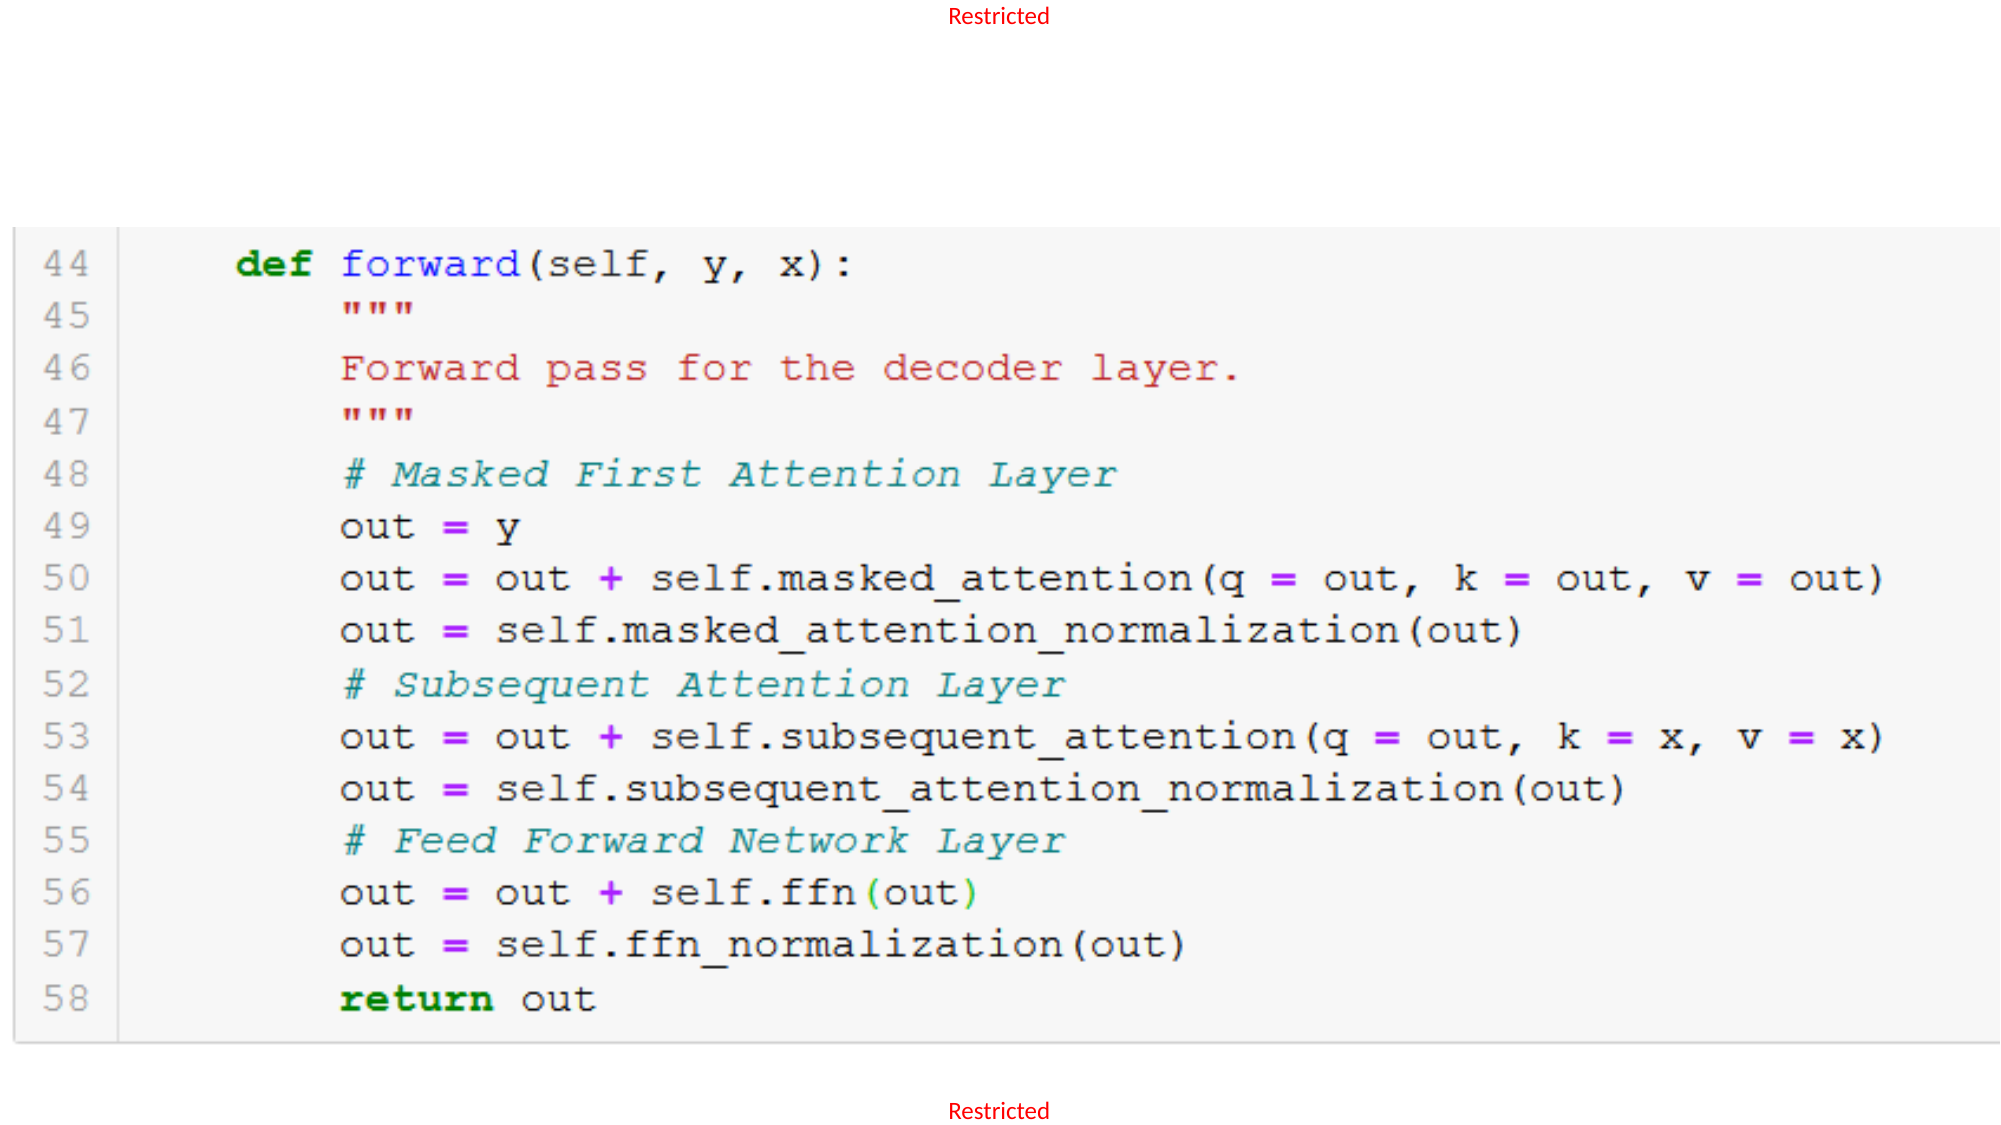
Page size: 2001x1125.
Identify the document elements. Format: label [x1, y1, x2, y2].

picture [0, 227, 2000, 1054]
